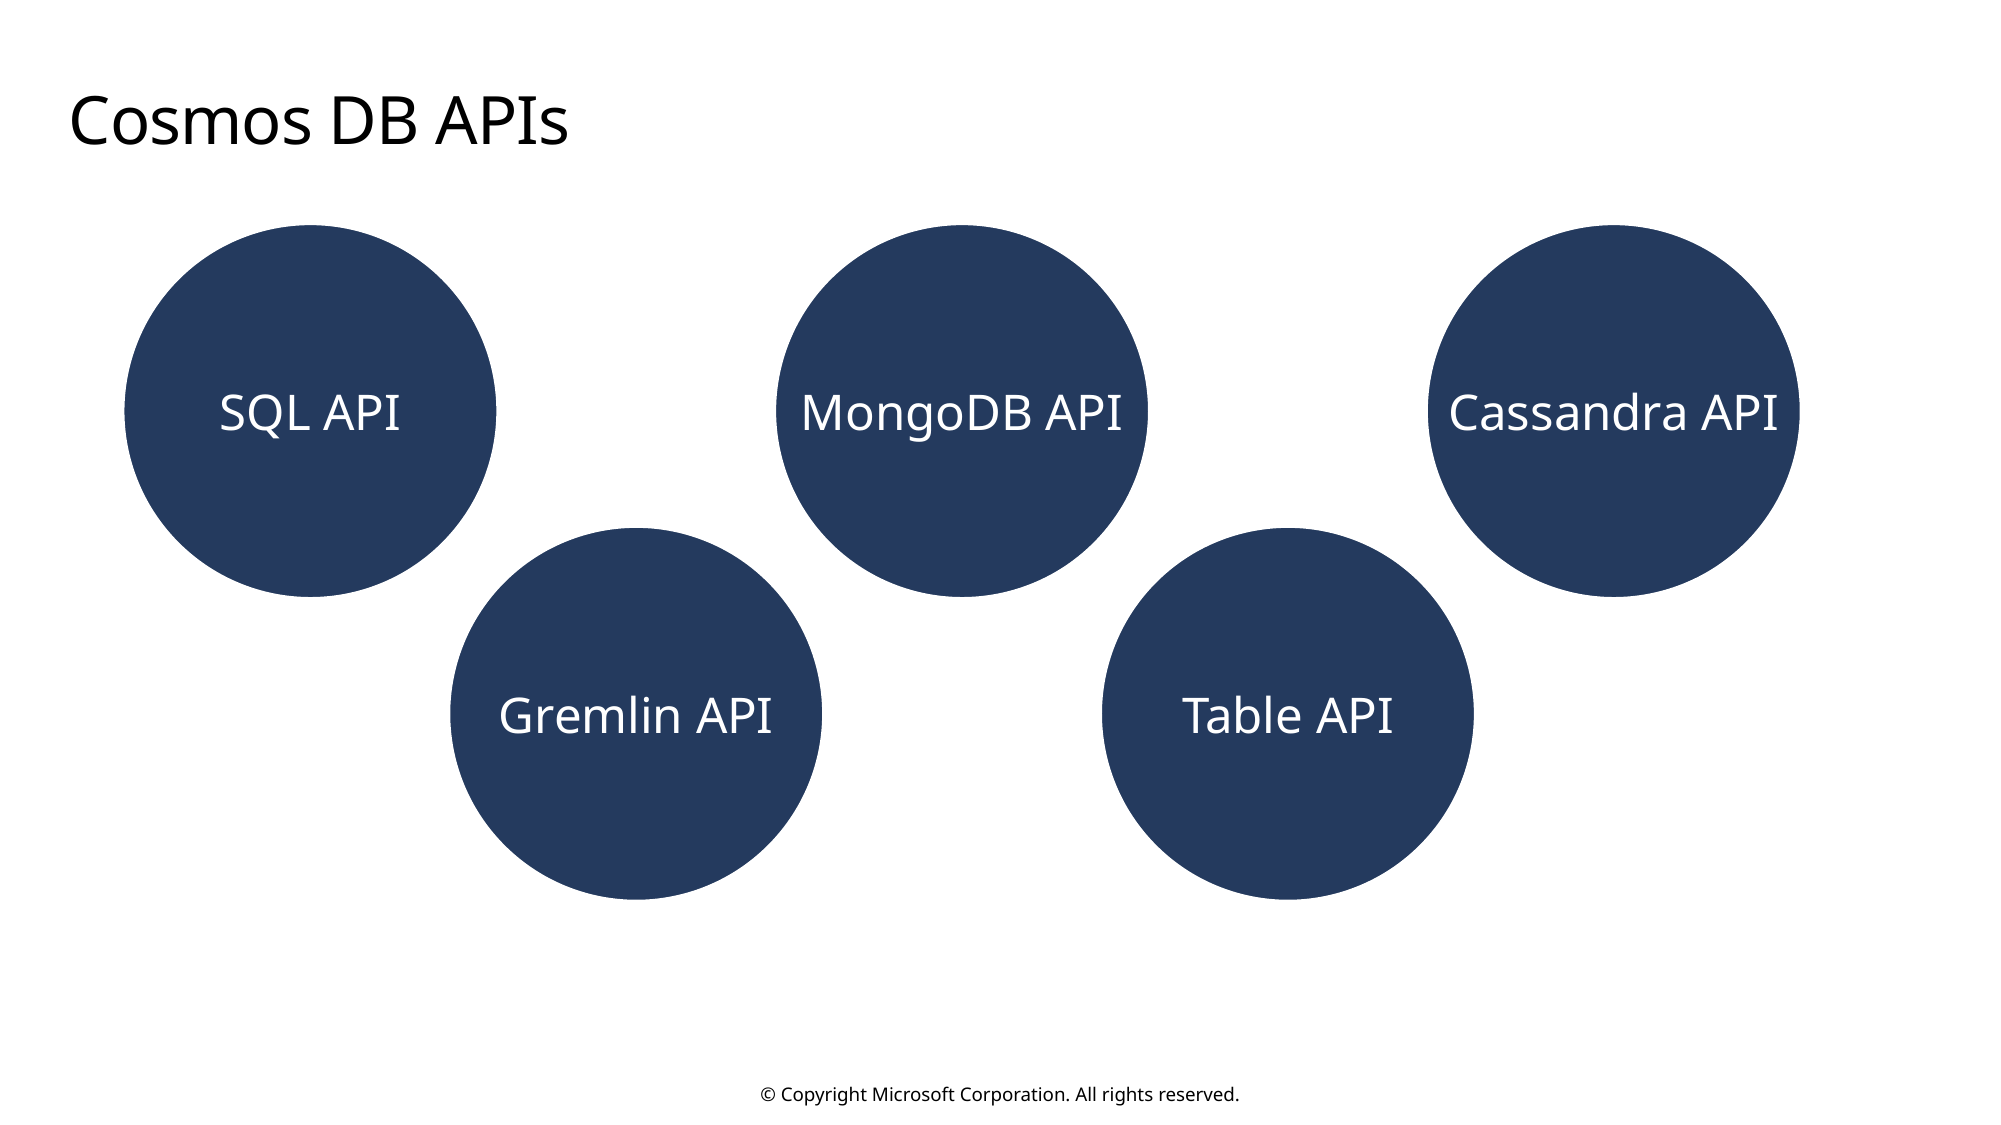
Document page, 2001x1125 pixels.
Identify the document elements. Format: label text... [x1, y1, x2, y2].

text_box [122, 223, 1802, 902]
title Cosmos DB APIs [68, 72, 1930, 184]
